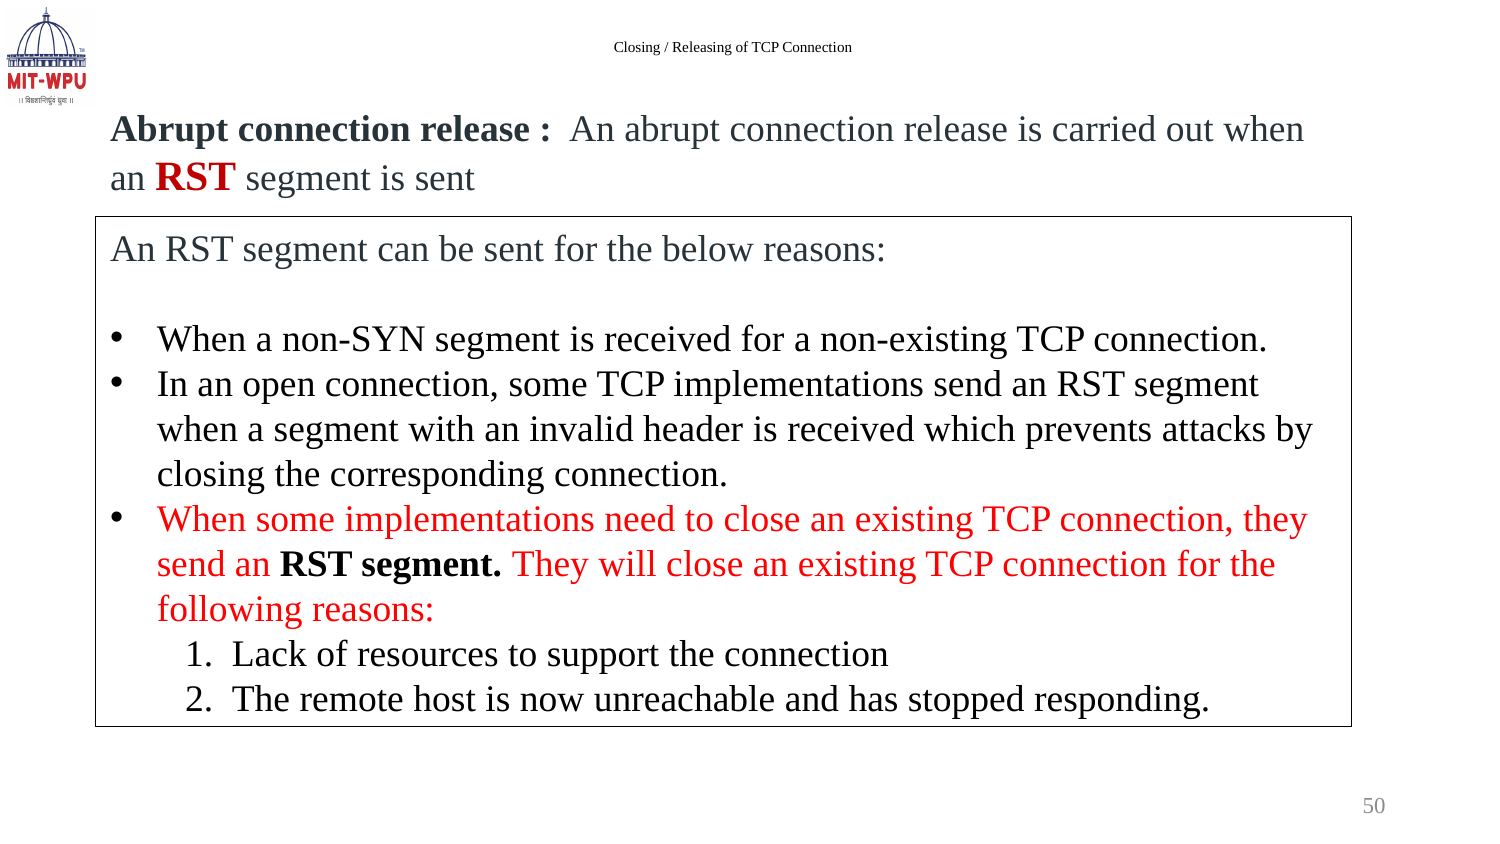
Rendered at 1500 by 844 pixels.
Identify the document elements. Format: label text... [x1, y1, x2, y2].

text_box An RST segment can be sent for the below reasons: When a non-SYN segment is received for a non-existing TCP connection. In an open connection, some TCP implementations send an RST segment when a segment with an invalid header is received which prevents attacks by closing the corresponding connection. When some implementations need to close an existing TCP connection, they send an RST segment. They will close an existing TCP connection for the following reasons: Lack of resources to support the connection The remote host is now unreachable and has stopped responding. [95, 216, 1352, 727]
title Closing / Releasing of TCP Connection [96, 16, 1371, 80]
text_box Abrupt connection release : An abrupt connection release is carried out when an RST segment is sent [95, 96, 1352, 206]
slide_number 50 [1059, 782, 1397, 827]
picture [6, 7, 96, 106]
